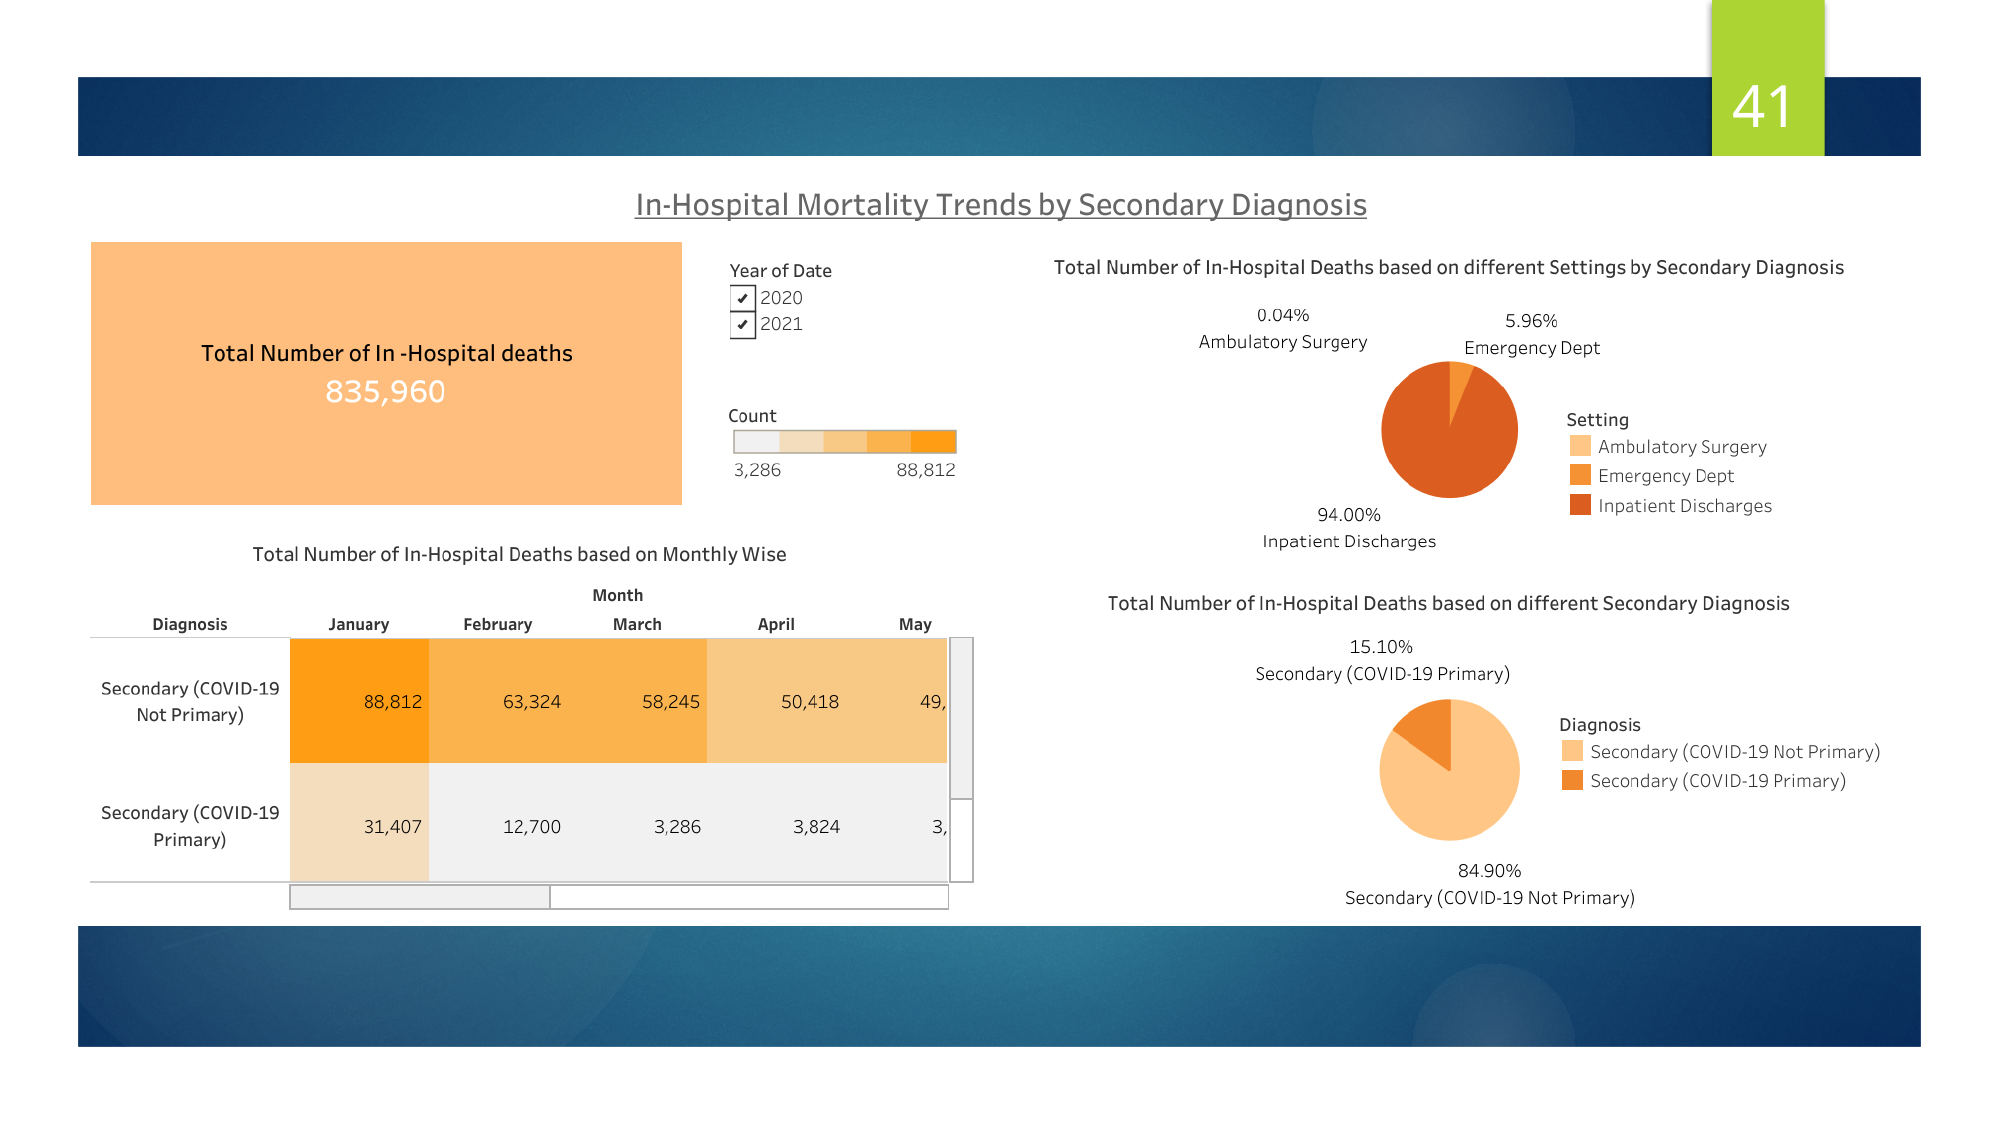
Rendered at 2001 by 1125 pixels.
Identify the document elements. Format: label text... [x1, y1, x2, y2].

picture [73, 155, 1928, 926]
slide_number 41 [1696, 30, 1835, 154]
